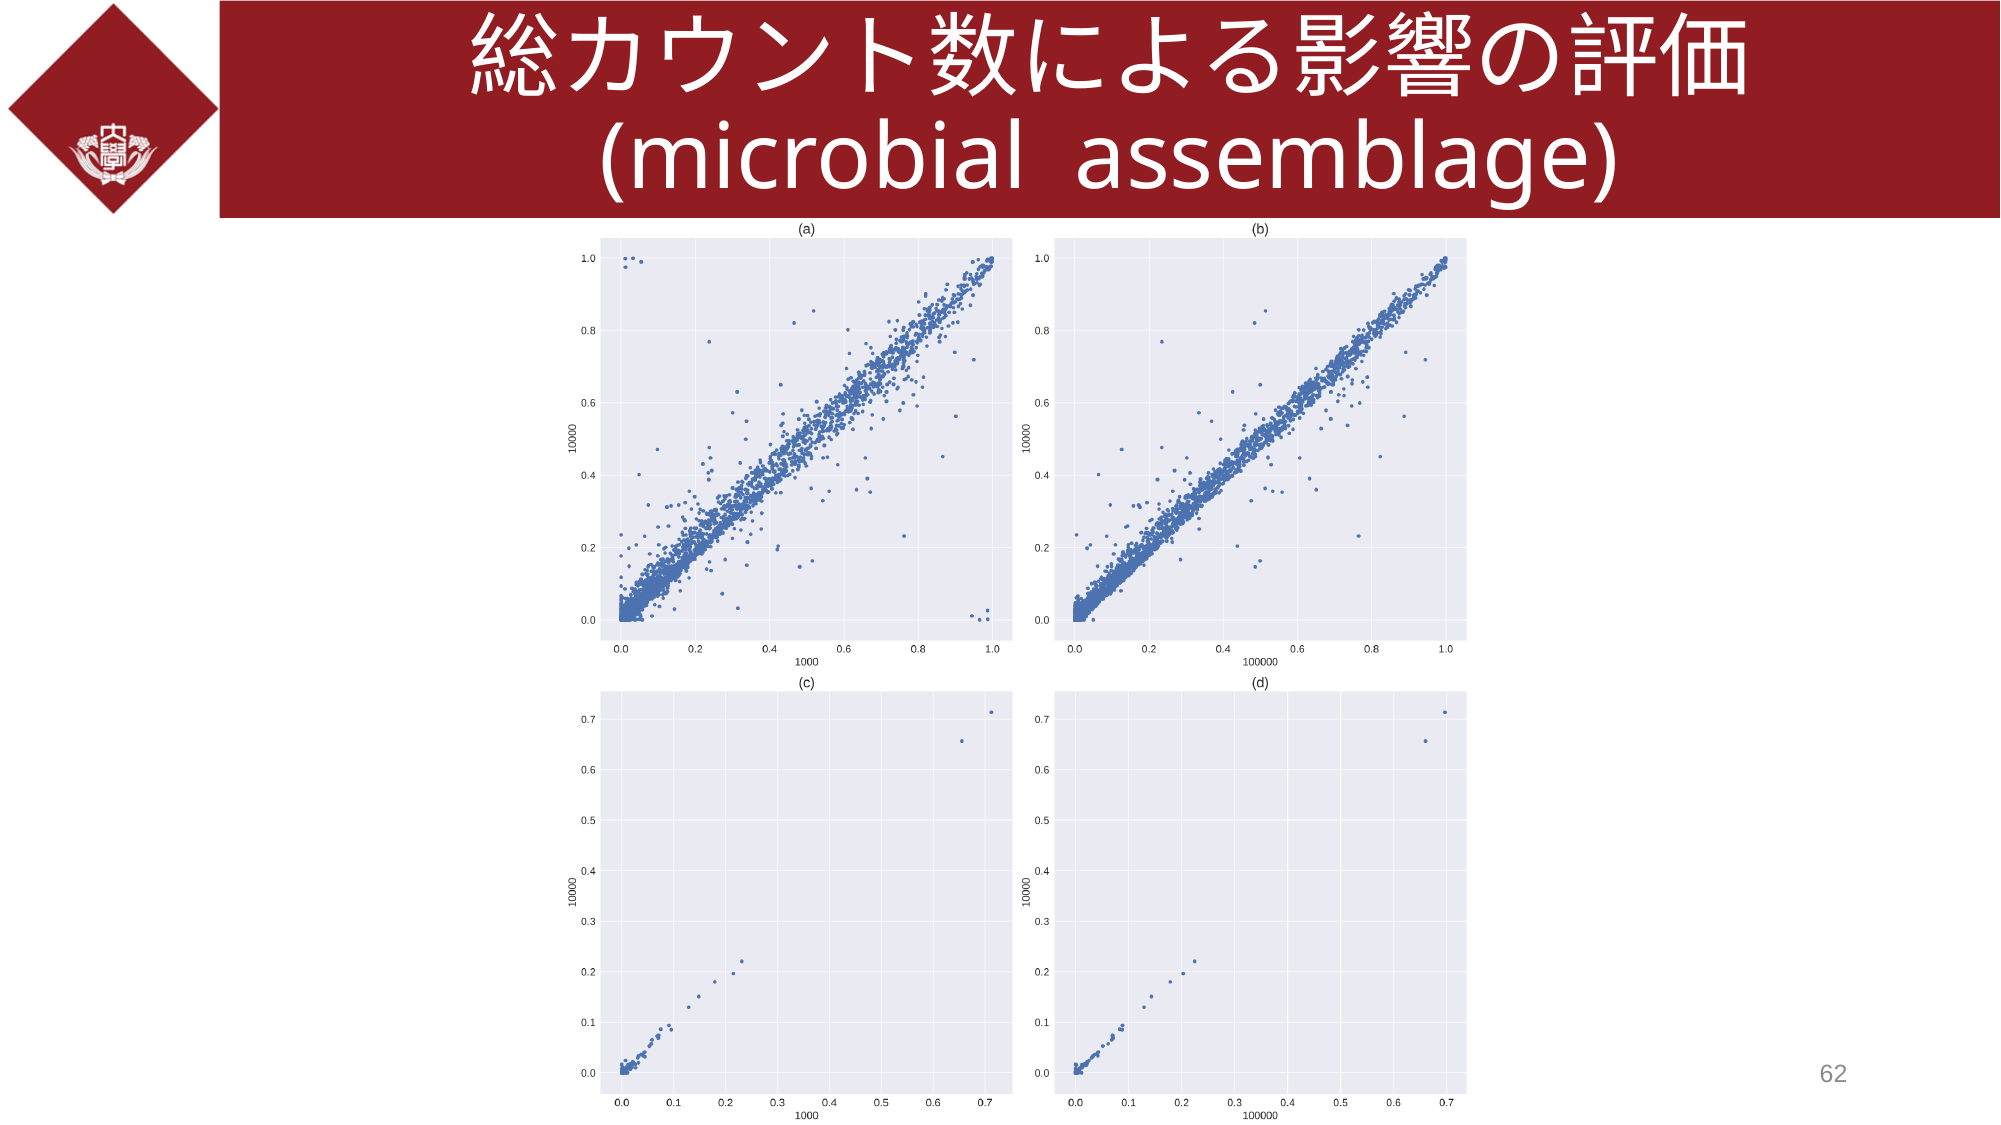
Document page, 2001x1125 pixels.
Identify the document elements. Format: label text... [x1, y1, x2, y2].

title 総カウント数による影響の評価 (microbial assemblage) [219, 0, 2000, 218]
slide_number 62 [1470, 1042, 1863, 1103]
picture [563, 218, 1470, 1125]
picture [0, 0, 224, 221]
